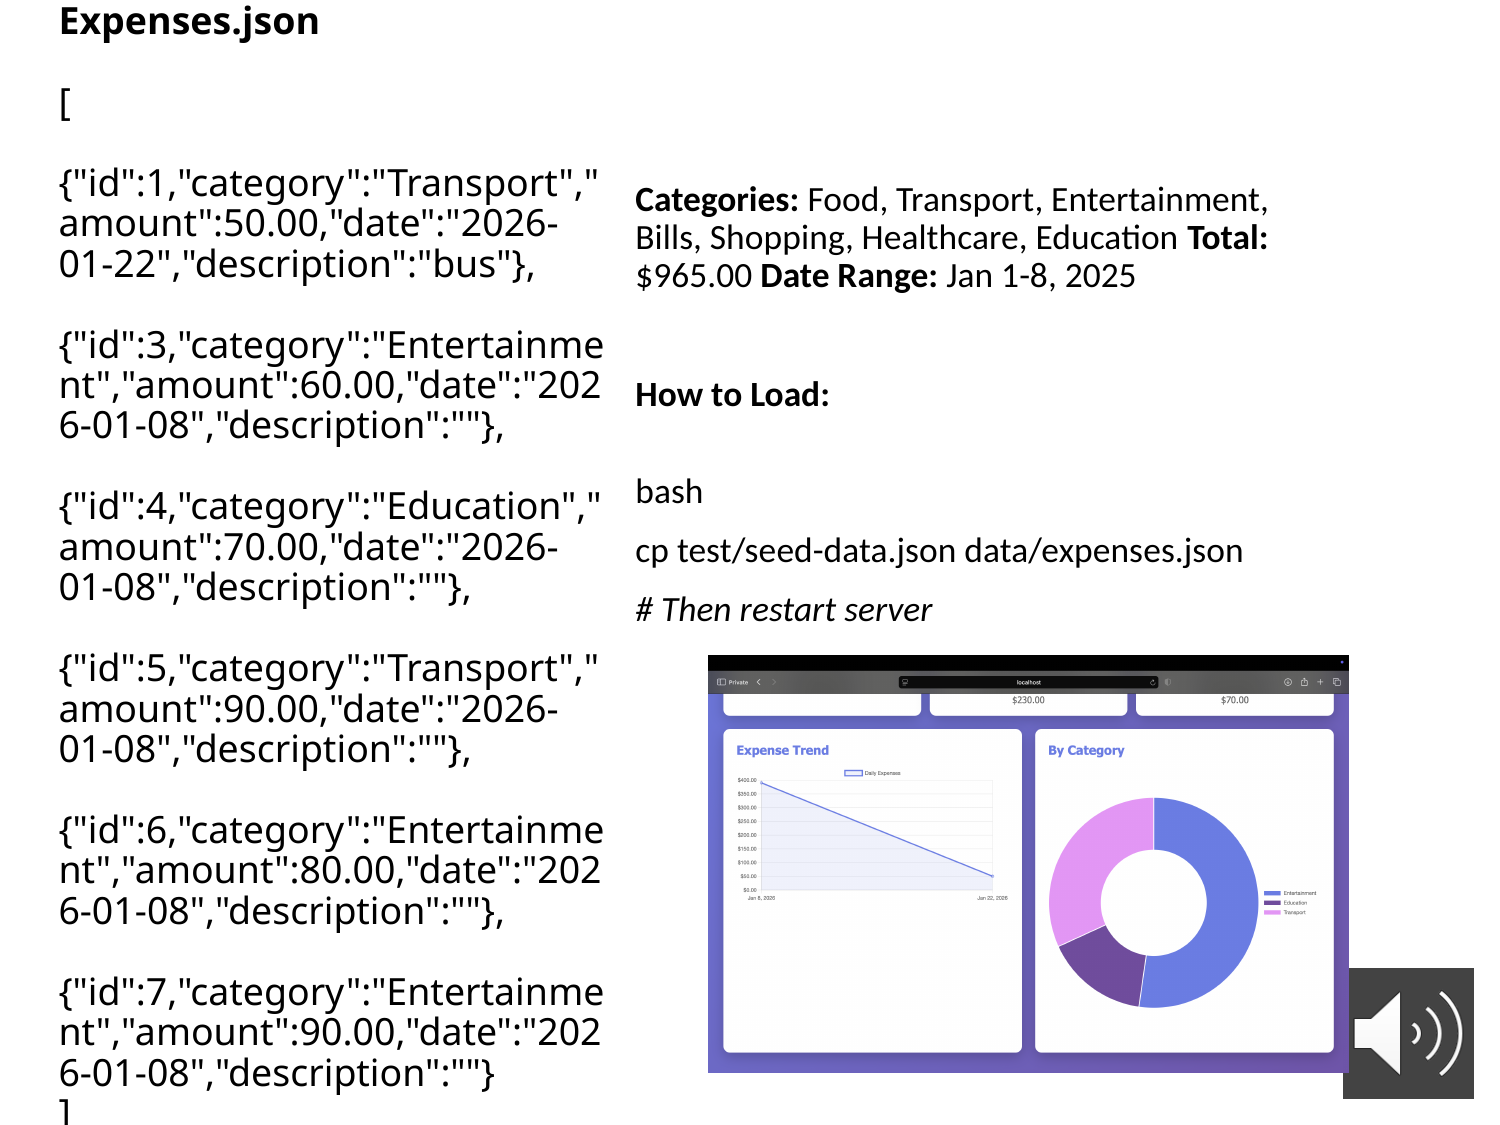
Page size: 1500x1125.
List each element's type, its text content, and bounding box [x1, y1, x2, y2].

picture [707, 655, 1475, 1100]
title Expenses.json [ {"id":1,"category":"Transport","amount":50.00,"date":"2026-01-22","description":"bus"}, {"id":3,"category":"Entertainment","amount":60.00,"date":"2026-01-08","description":""}, {"id":4,"category":"Education","amount":70.00,"date":"2026-01-08","description":""}, {"id":5,"category":"Transport","amount":90.00,"date":"2026-01-08","description":""}, {"id":6,"category":"Entertainment","amount":80.00,"date":"2026-01-08","description":""}, {"id":7,"category":"Entertainment","amount":90.00,"date":"2026-01-08","description":""} ] [43, 82, 621, 1059]
list Categories: Food, Transport, Entertainment, Bills, Shopping, Healthcare, Education Total: $965.00 Date Range: Jan 1-8, 2025 How to Load: bash cp test/seed-data.json data/expenses.json # Then restart server [620, 24, 1349, 844]
